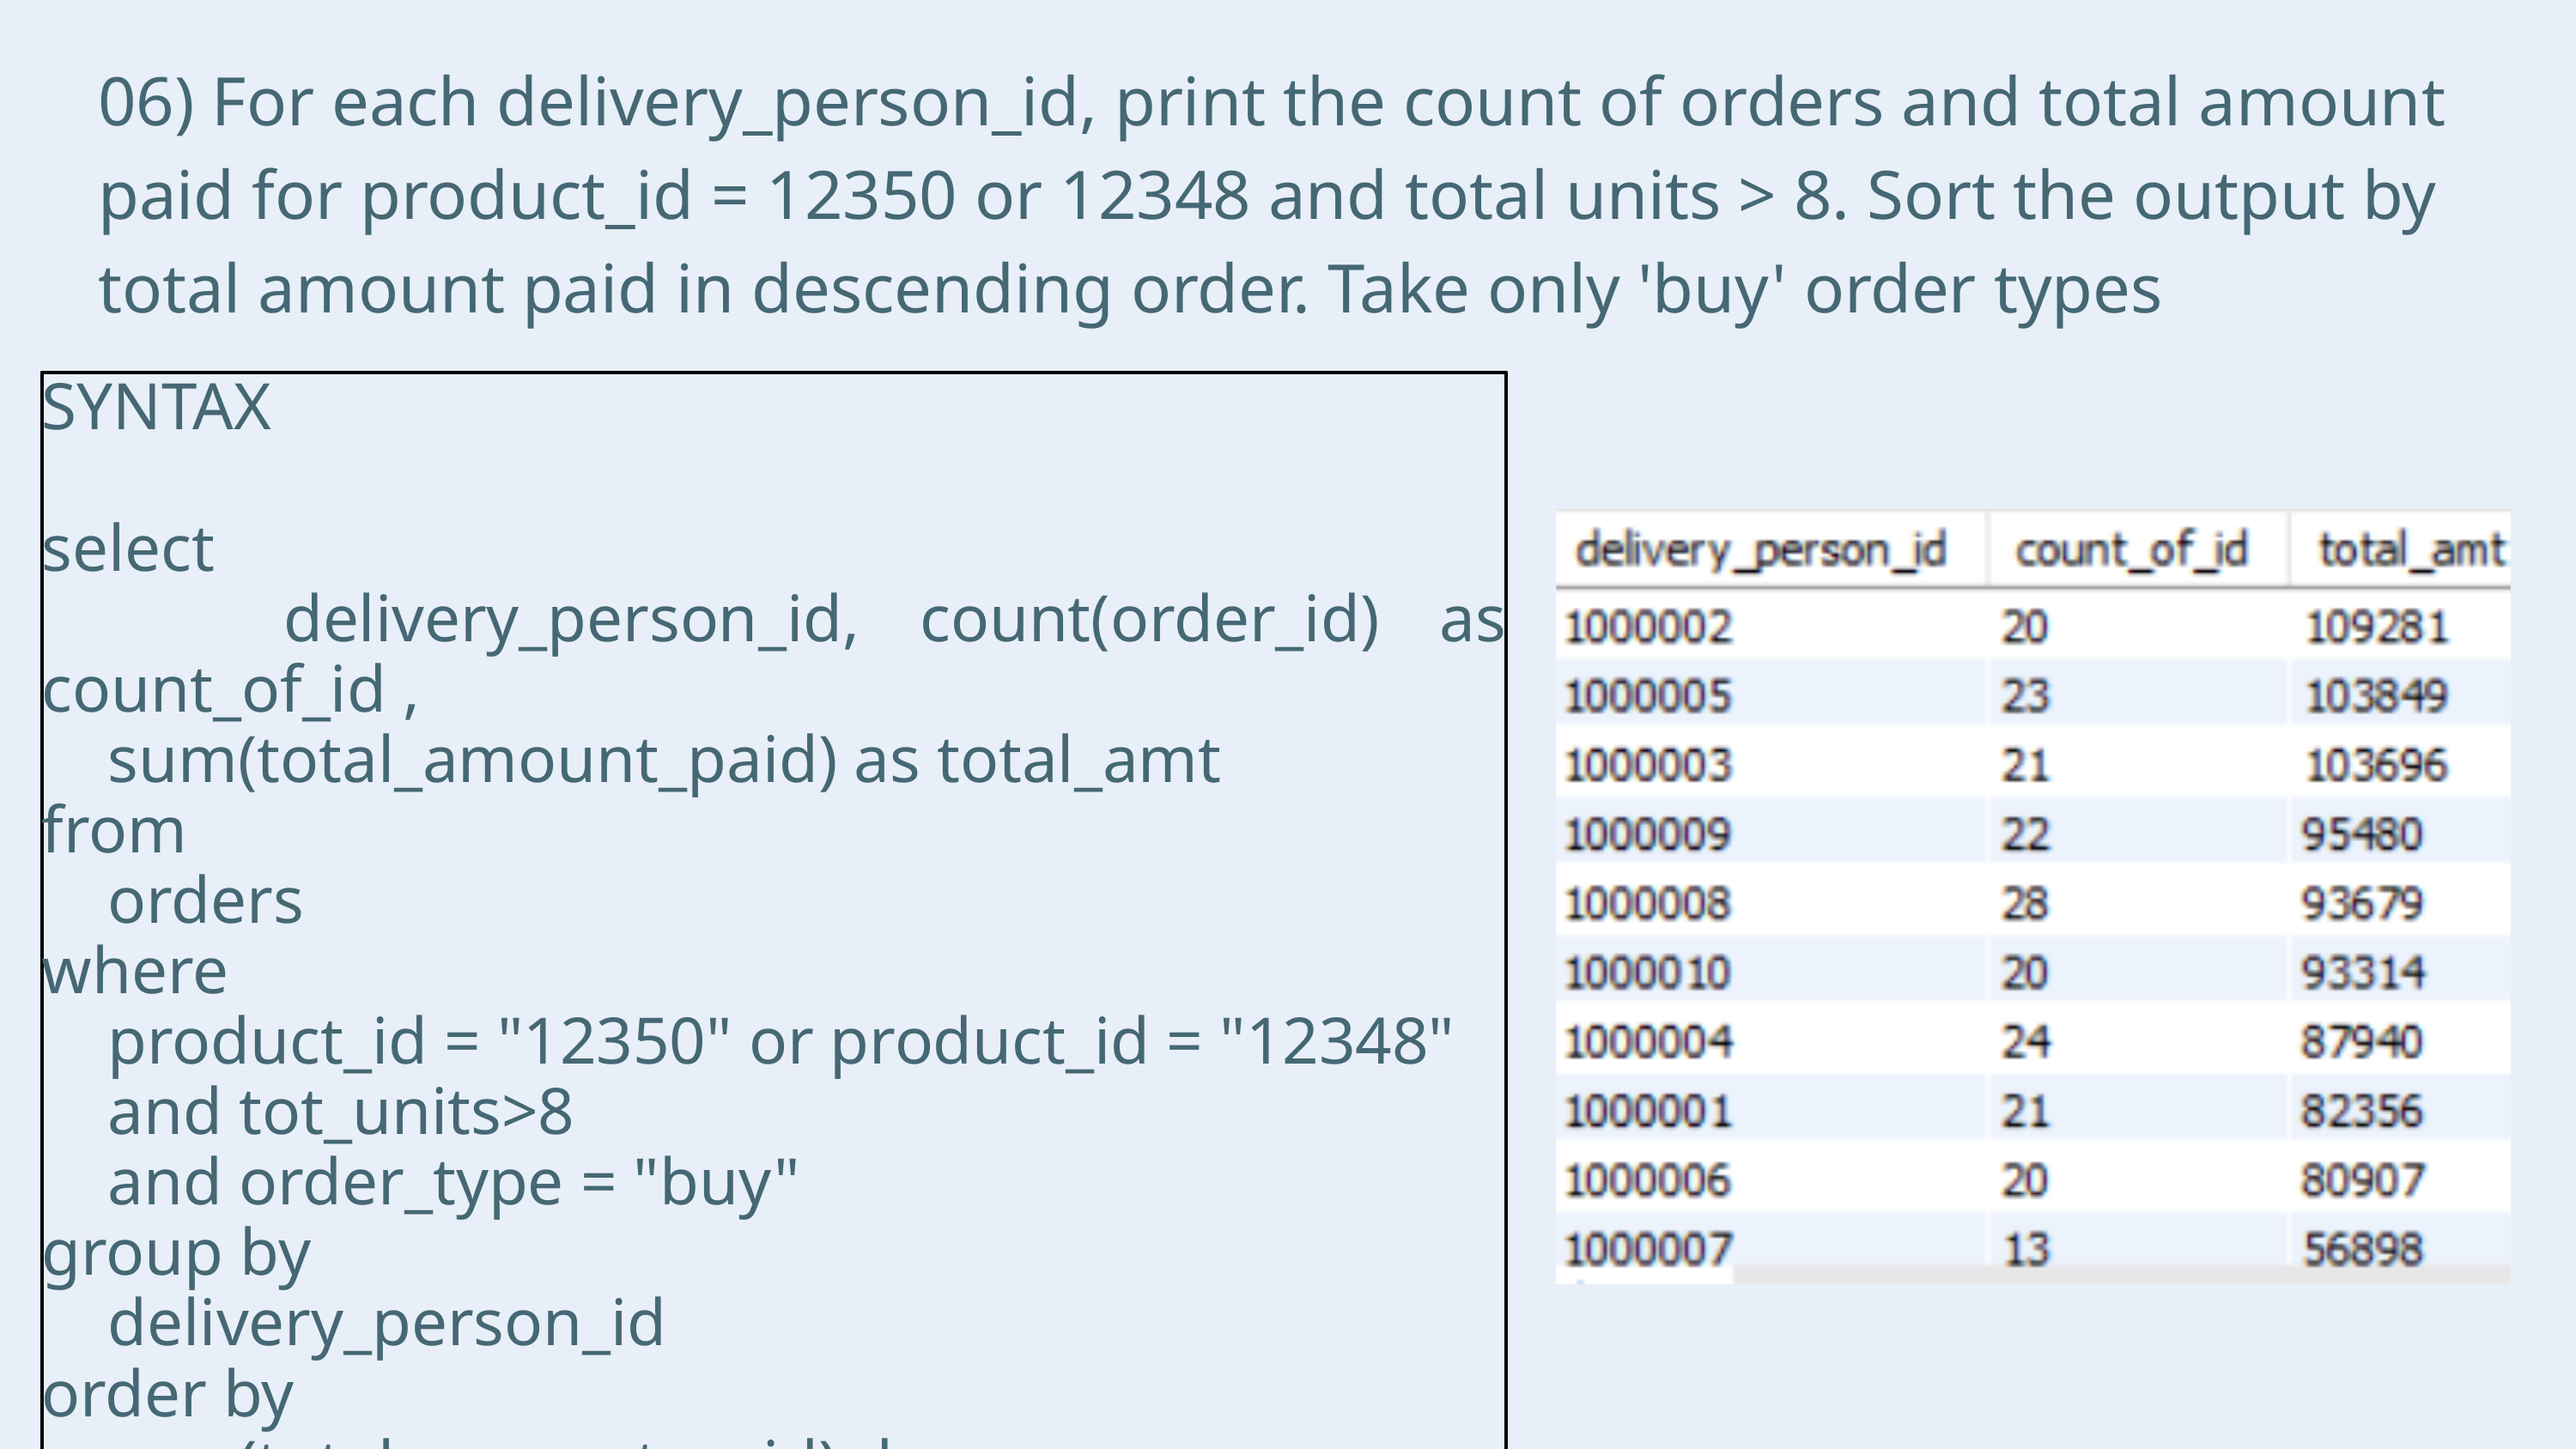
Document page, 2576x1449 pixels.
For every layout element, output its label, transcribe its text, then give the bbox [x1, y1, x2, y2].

text_box 06) For each delivery_person_id, print the count of orders and total amount paid for product_id = 12350 or 12348 and total units > 8. Sort the output by total amount paid in descending order. Take only 'buy' order types [98, 45, 2478, 327]
text_box [1556, 509, 2511, 1284]
text_box SYNTAX select delivery_person_id, count(order_id) as count_of_id , sum(total_amount_paid) as total_amt from orders where product_id = "12350" or product_id = "12348" and tot_units>8 and order_type = "buy" group by delivery_person_id order by sum(total_amount_paid) desc; [40, 371, 1508, 1449]
